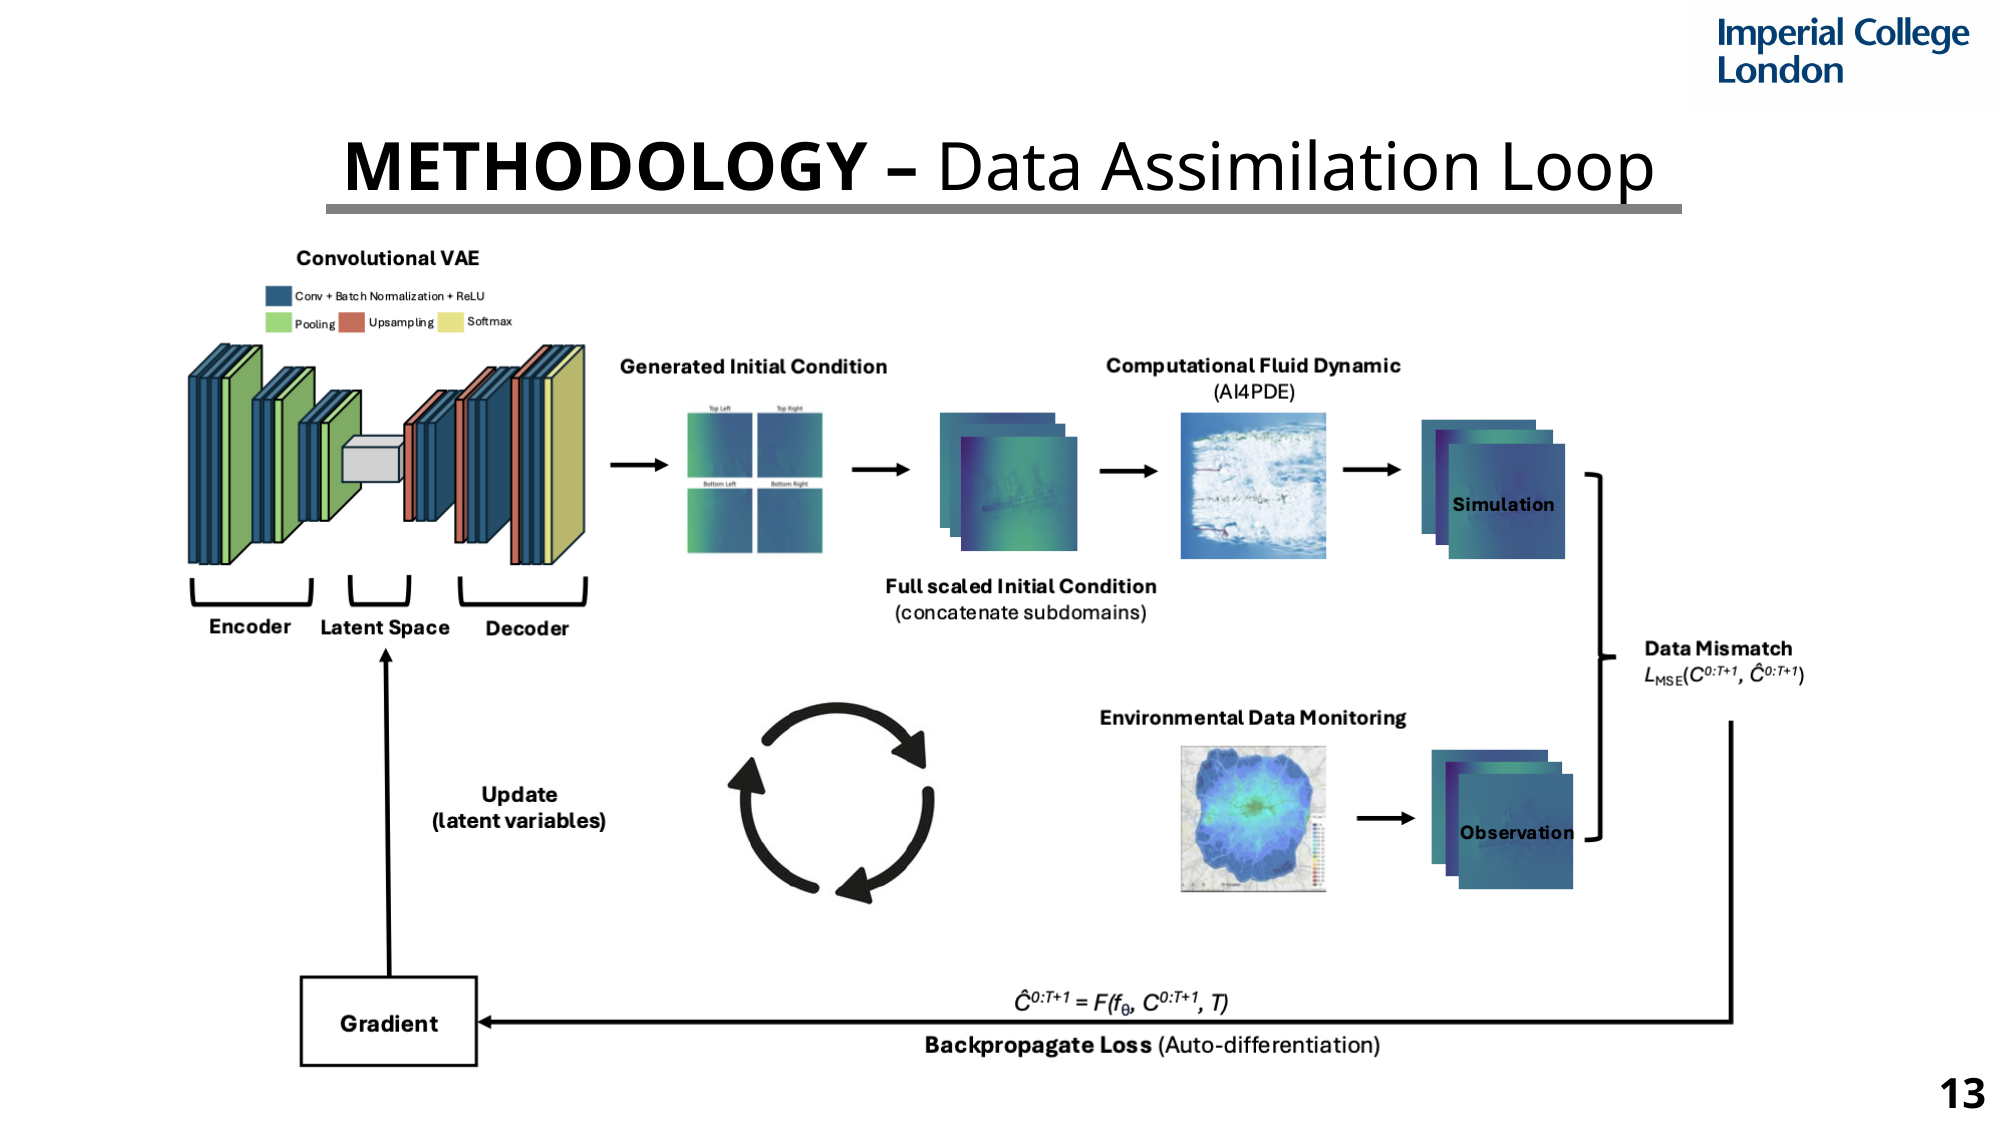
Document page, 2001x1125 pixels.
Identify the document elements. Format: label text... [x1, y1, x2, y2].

text_box 13 [1923, 1059, 2000, 1125]
title METHODOLOGY – Data Assimilation Loop [137, 59, 1863, 278]
picture [1688, 0, 2000, 109]
picture [184, 217, 1816, 1125]
